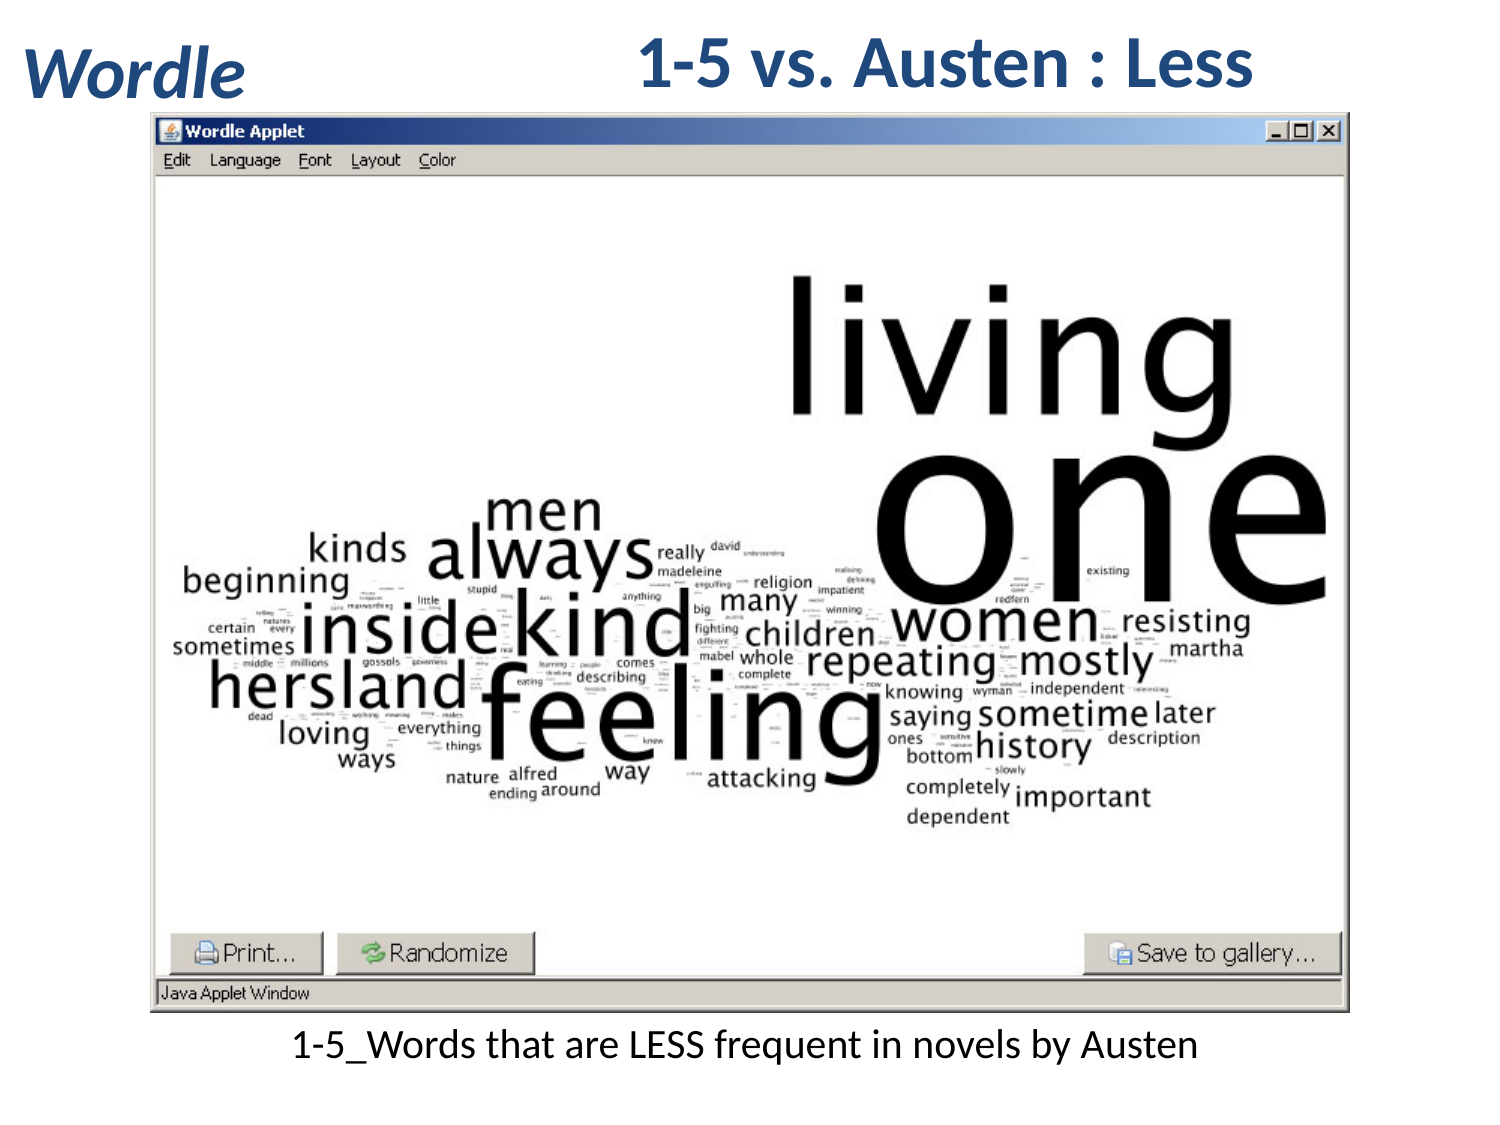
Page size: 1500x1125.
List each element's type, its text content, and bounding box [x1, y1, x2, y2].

text_box 1-5 vs. Austen : Less [613, 18, 1465, 116]
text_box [149, 112, 1351, 1076]
text_box Wordle [0, 29, 619, 128]
